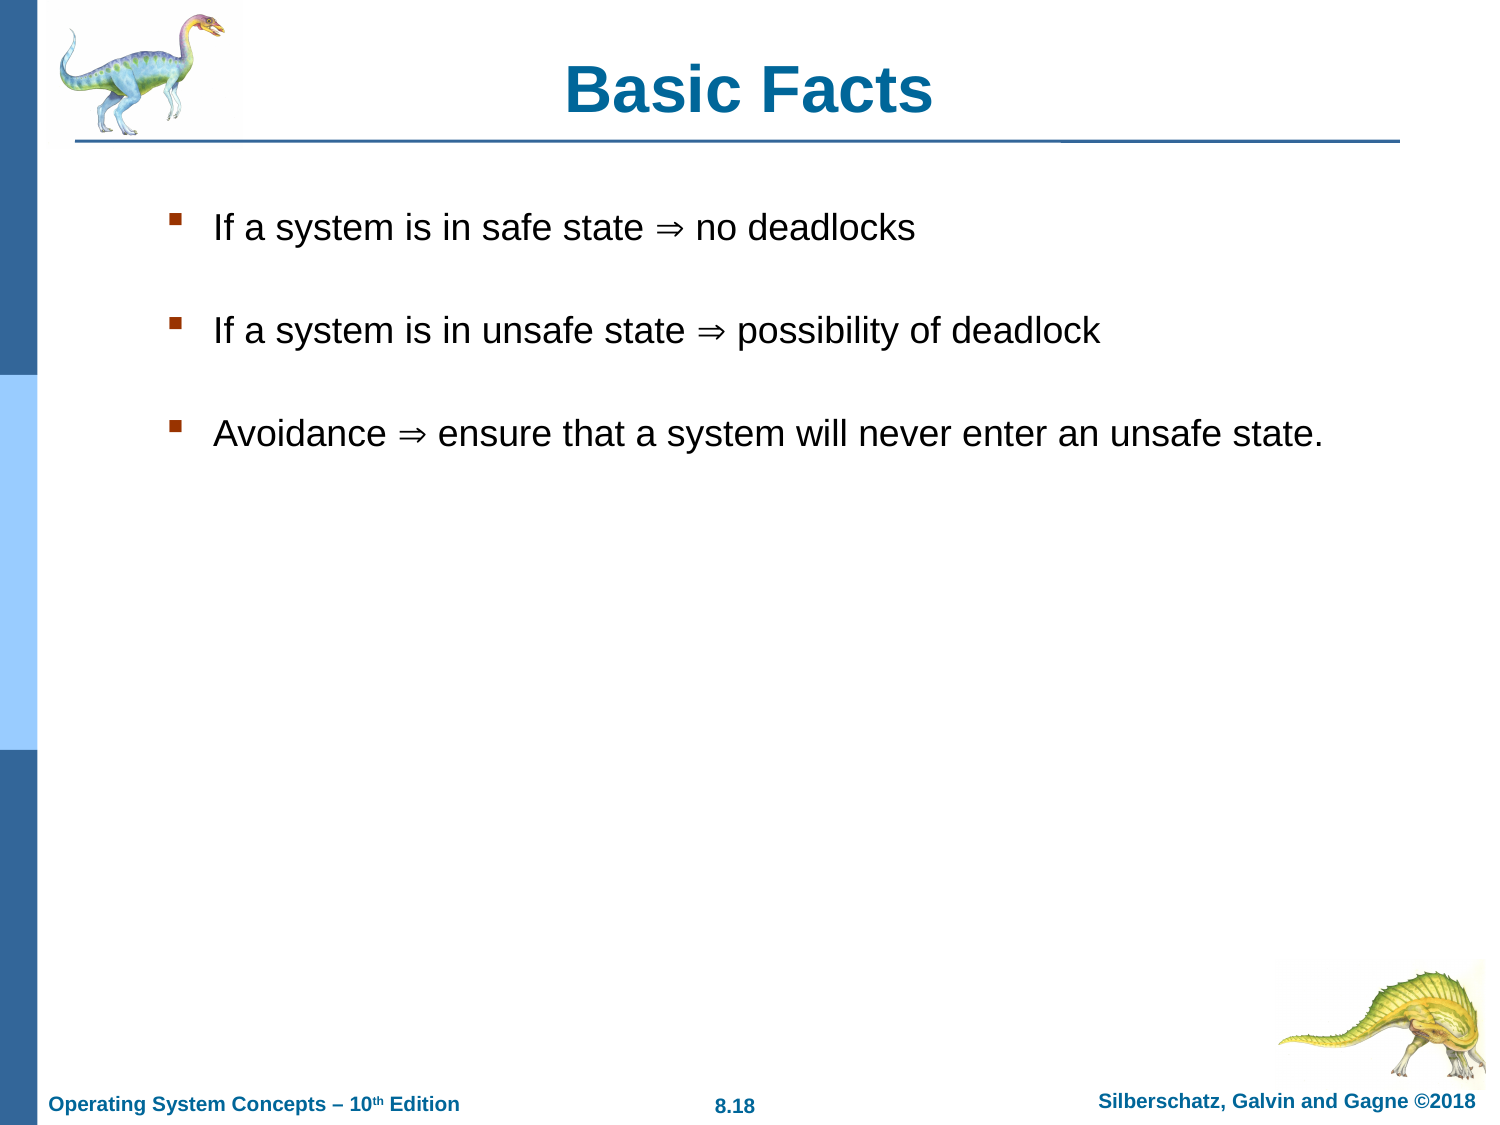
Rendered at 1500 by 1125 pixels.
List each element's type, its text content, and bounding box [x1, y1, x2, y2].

picture [1275, 959, 1486, 1090]
title Basic Facts [75, 38, 1425, 134]
picture [46, 0, 243, 149]
list If a system is in safe state  no deadlocks If a system is in unsafe state  possibility of deadlock Avoidance  ensure that a system will never enter an unsafe state. [151, 195, 1407, 920]
